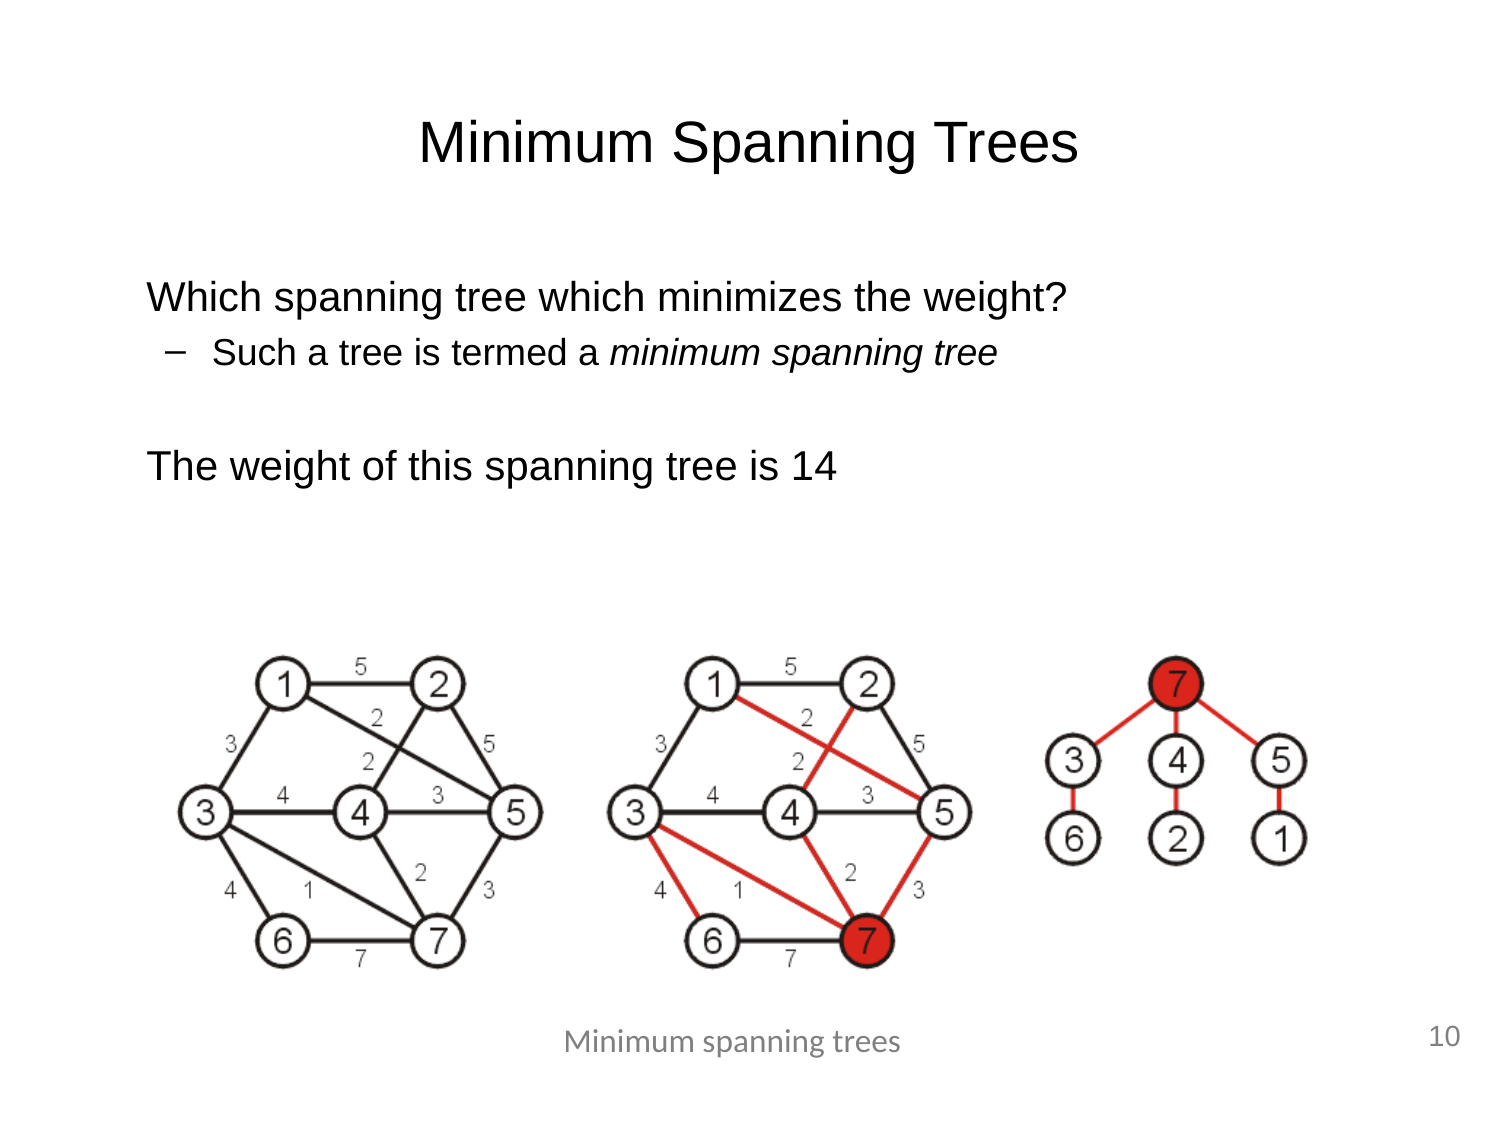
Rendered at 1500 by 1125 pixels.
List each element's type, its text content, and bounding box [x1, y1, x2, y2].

title Minimum Spanning Trees [74, 44, 1426, 233]
picture [170, 649, 1366, 977]
list Which spanning tree which minimizes the weight? Such a tree is termed a minimum spanning tree The weight of this spanning tree is 14 [74, 262, 1426, 1006]
